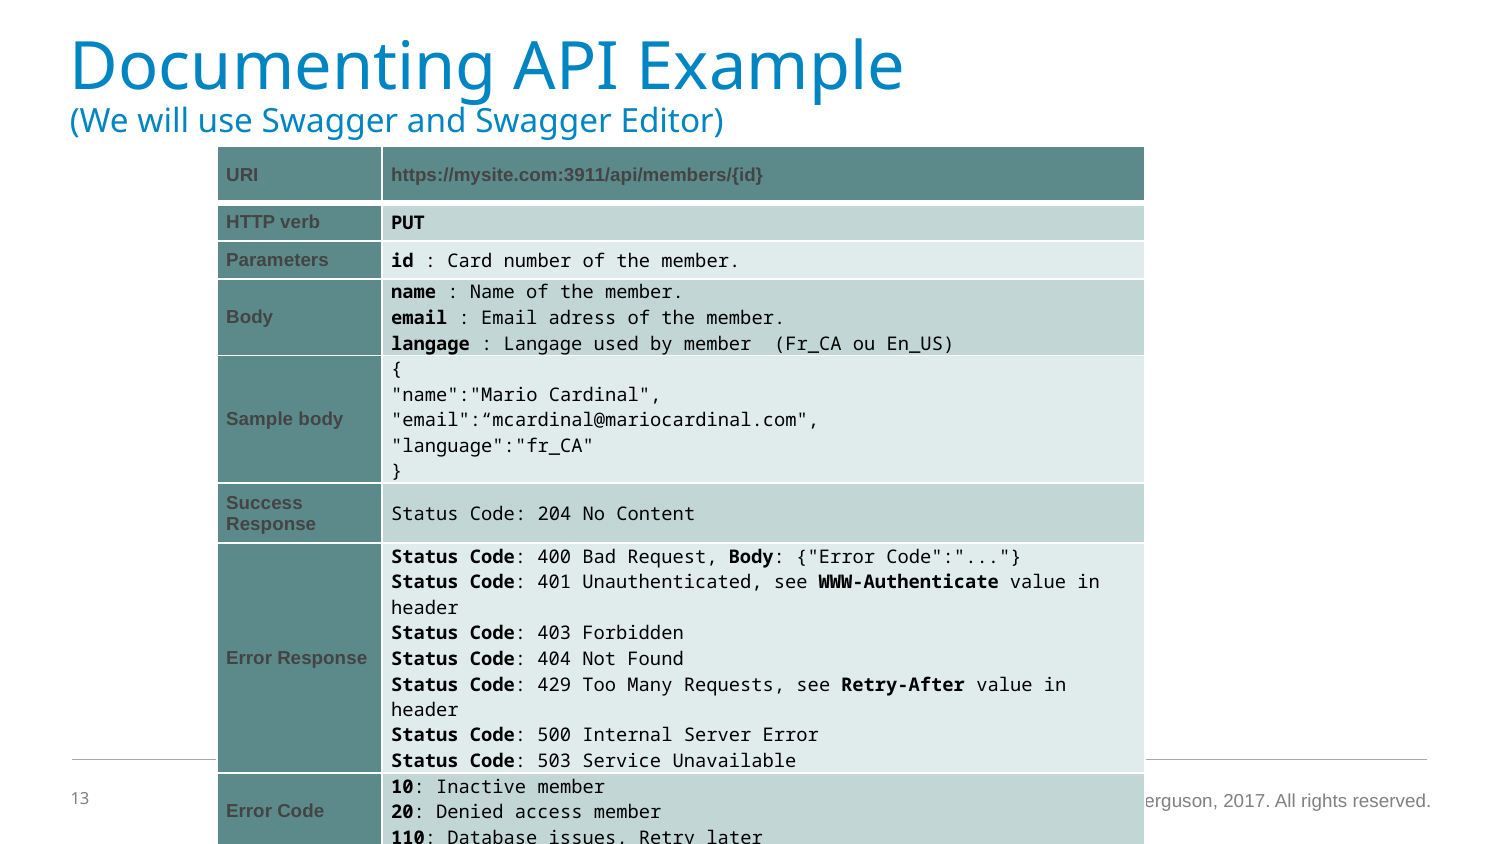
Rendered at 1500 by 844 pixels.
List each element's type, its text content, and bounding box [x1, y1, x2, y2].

table_cell Error Response [218, 544, 381, 772]
table_cell Body [218, 280, 381, 355]
table_cell Success Response [218, 484, 381, 542]
table_cell id : Card number of the member. [383, 242, 1144, 278]
table_cell name : Name of the member. email : Email adress of the member. langage : Langage used by member (Fr_CA ou En_US) [383, 280, 1144, 355]
table_cell Parameters [218, 242, 381, 278]
table_cell Sample body [218, 356, 381, 482]
table_cell Status Code: 400 Bad Request, Body: {"Error Code":"..."} Status Code: 401 Unauthenticated, see WWW-Authenticate value in header Status Code: 403 Forbidden Status Code: 404 Not Found Status Code: 429 Too Many Requests, see Retry-After value in header Status Code: 500 Internal Server Error Status Code: 503 Service Unavailable [383, 544, 1144, 772]
table_cell HTTP verb [218, 206, 381, 240]
table_header URI [218, 147, 381, 200]
table_cell { "name":"Mario Cardinal", "email":“mcardinal@mariocardinal.com", "language":"fr_CA" } [383, 356, 1144, 482]
title Documenting API Example (We will use Swagger and Swagger Editor) [69, 31, 1422, 142]
table_cell PUT [383, 206, 1144, 240]
table_cell 10: Inactive member 20: Denied access member 110: Database issues, Retry later [383, 774, 1144, 844]
table_cell Status Code: 204 No Content [383, 484, 1144, 542]
table_cell Error Code [218, 774, 381, 844]
table_header https://mysite.com:3911/api/members/{id} [383, 147, 1144, 200]
